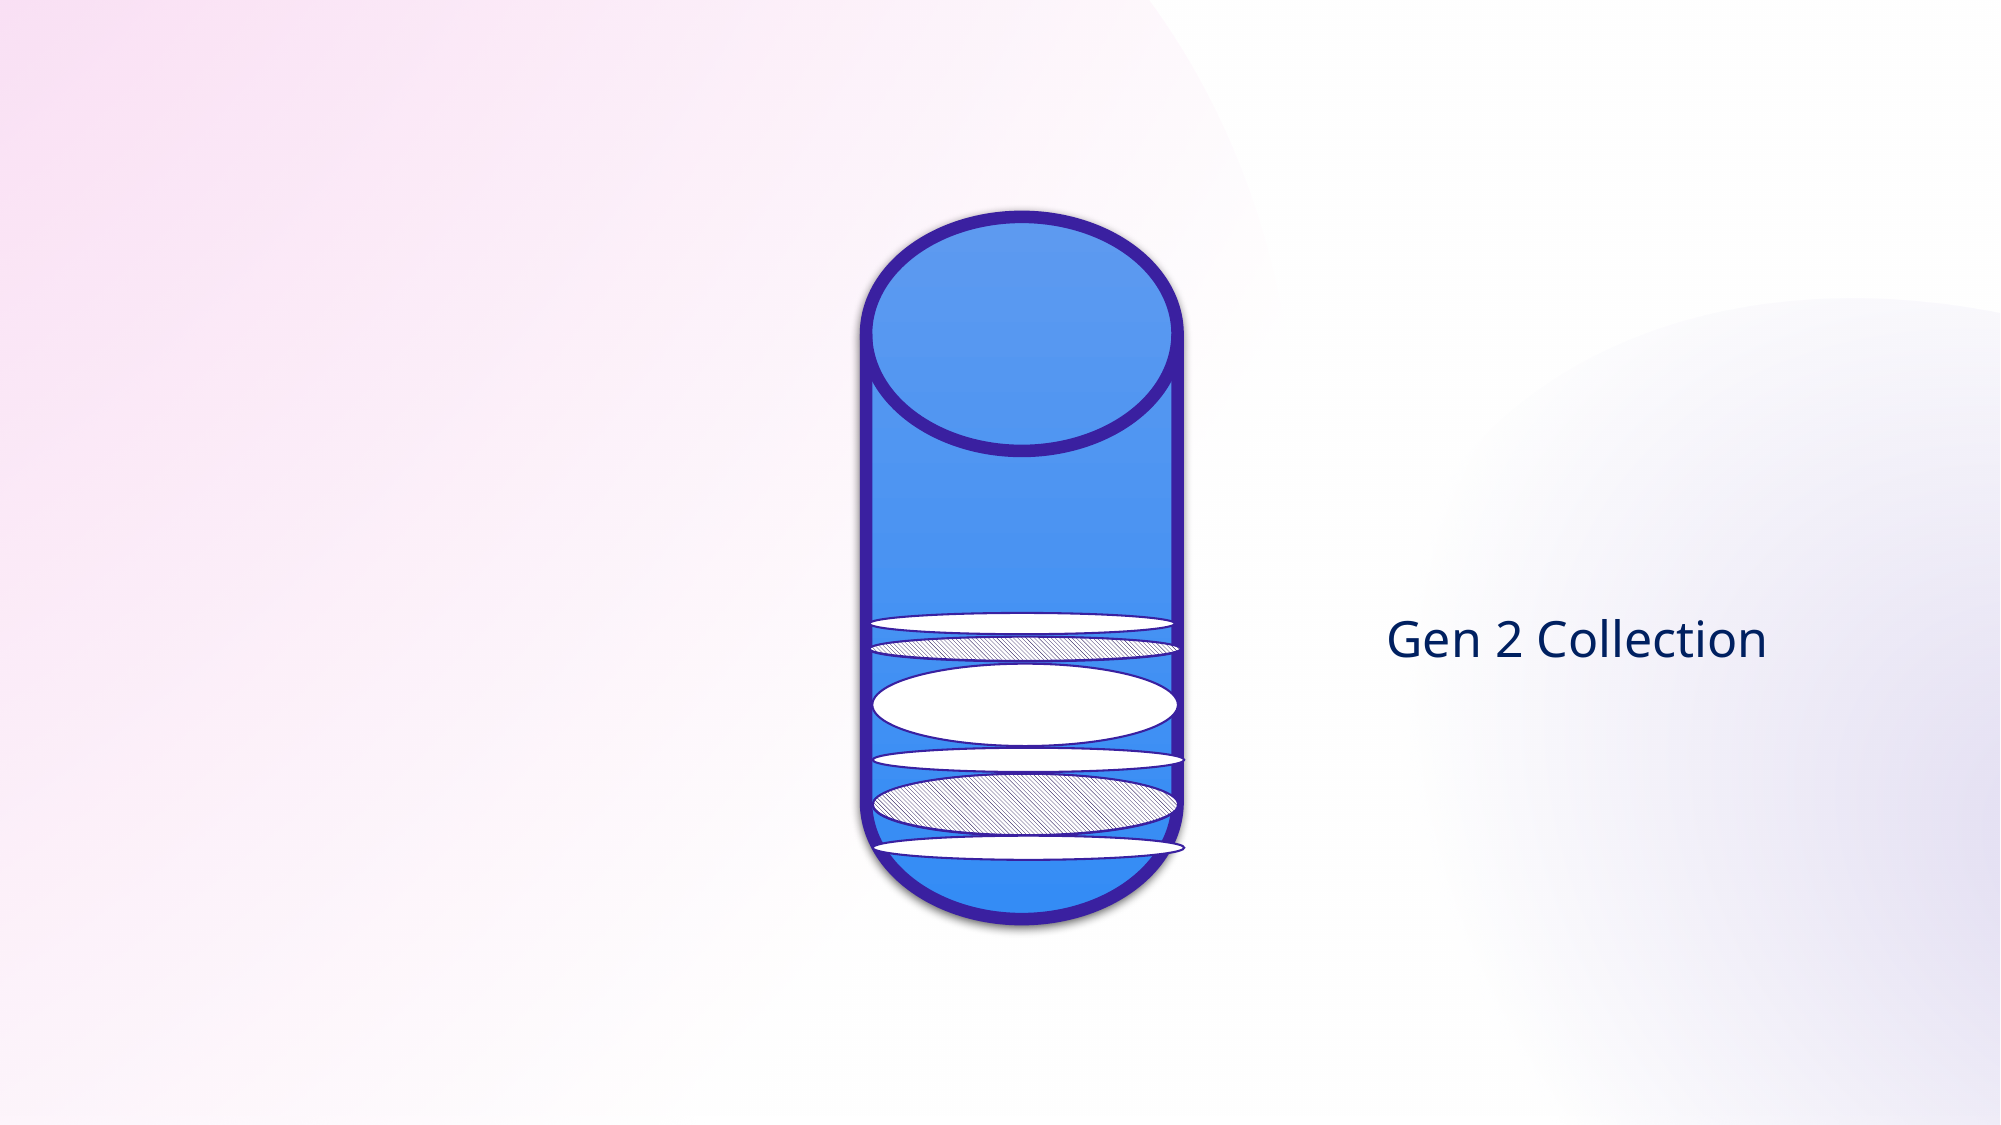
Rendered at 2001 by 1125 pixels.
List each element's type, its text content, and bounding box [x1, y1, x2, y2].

text_box [871, 772, 1180, 837]
text_box [871, 835, 1186, 861]
text_box [866, 216, 1178, 844]
text_box [868, 635, 1183, 662]
text_box [871, 663, 1179, 747]
text_box Gen 2 Collection [1371, 599, 1855, 675]
text_box [881, 853, 1161, 920]
picture [0, 0, 2001, 1125]
text_box [871, 746, 1186, 773]
text_box [867, 611, 1177, 635]
